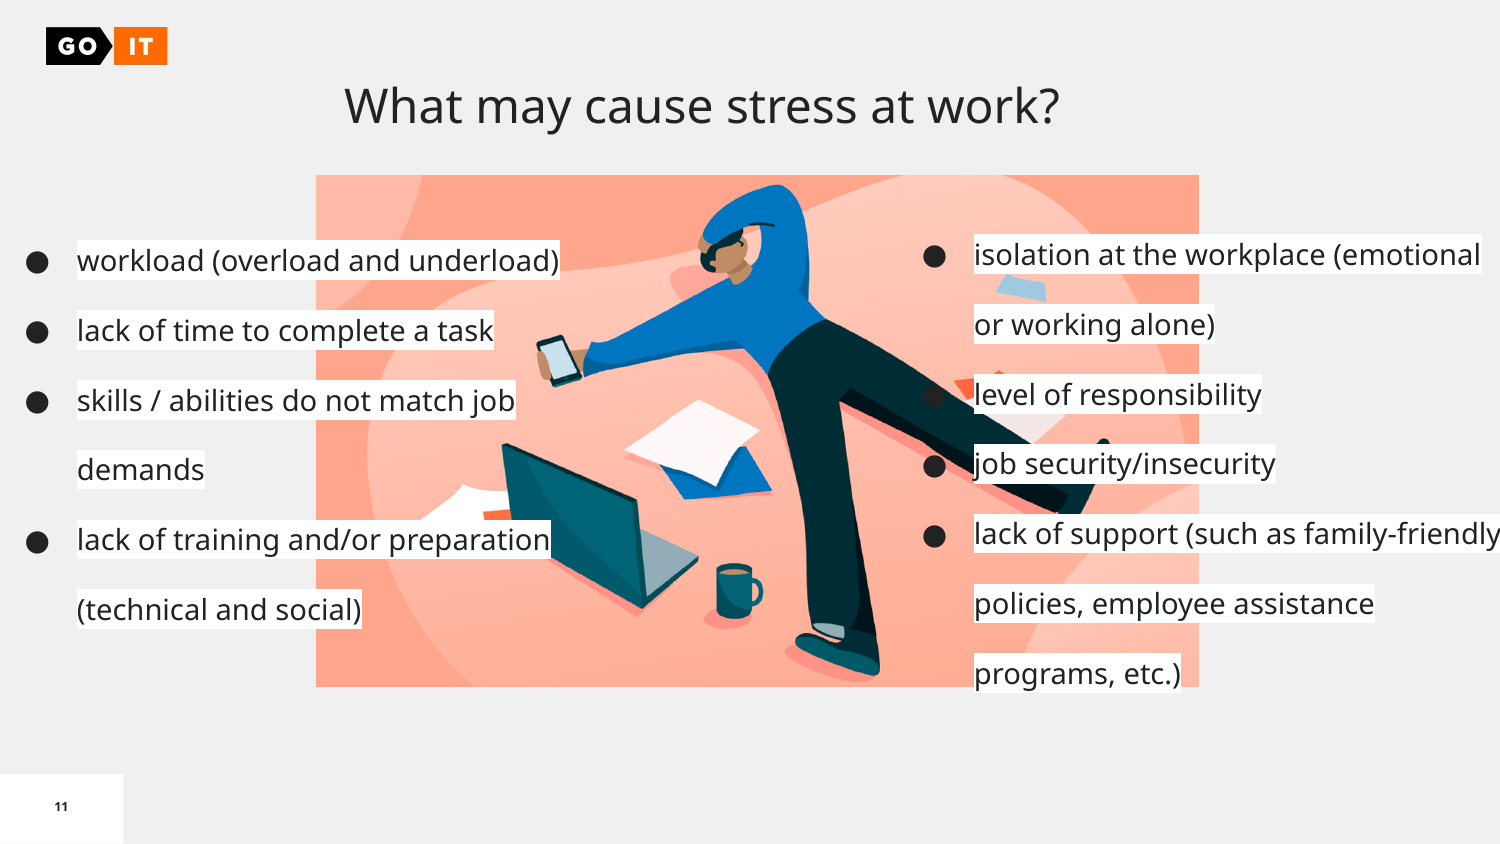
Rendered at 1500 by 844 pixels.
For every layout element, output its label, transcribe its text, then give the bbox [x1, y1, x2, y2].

text_box workload (overload and underload) lack of time to complete a task skills / abilities do not match job demands lack of training and/or preparation (technical and social) [0, 191, 310, 642]
picture [46, 27, 168, 65]
text_box What may cause stress at work? [329, 60, 1224, 148]
text_box isolation at the workplace (emotional or working alone) level of responsibility job security/insecurity lack of support (such as family-friendly policies, employee assistance programs, etc.) [883, 186, 1500, 706]
picture [315, 174, 1199, 688]
